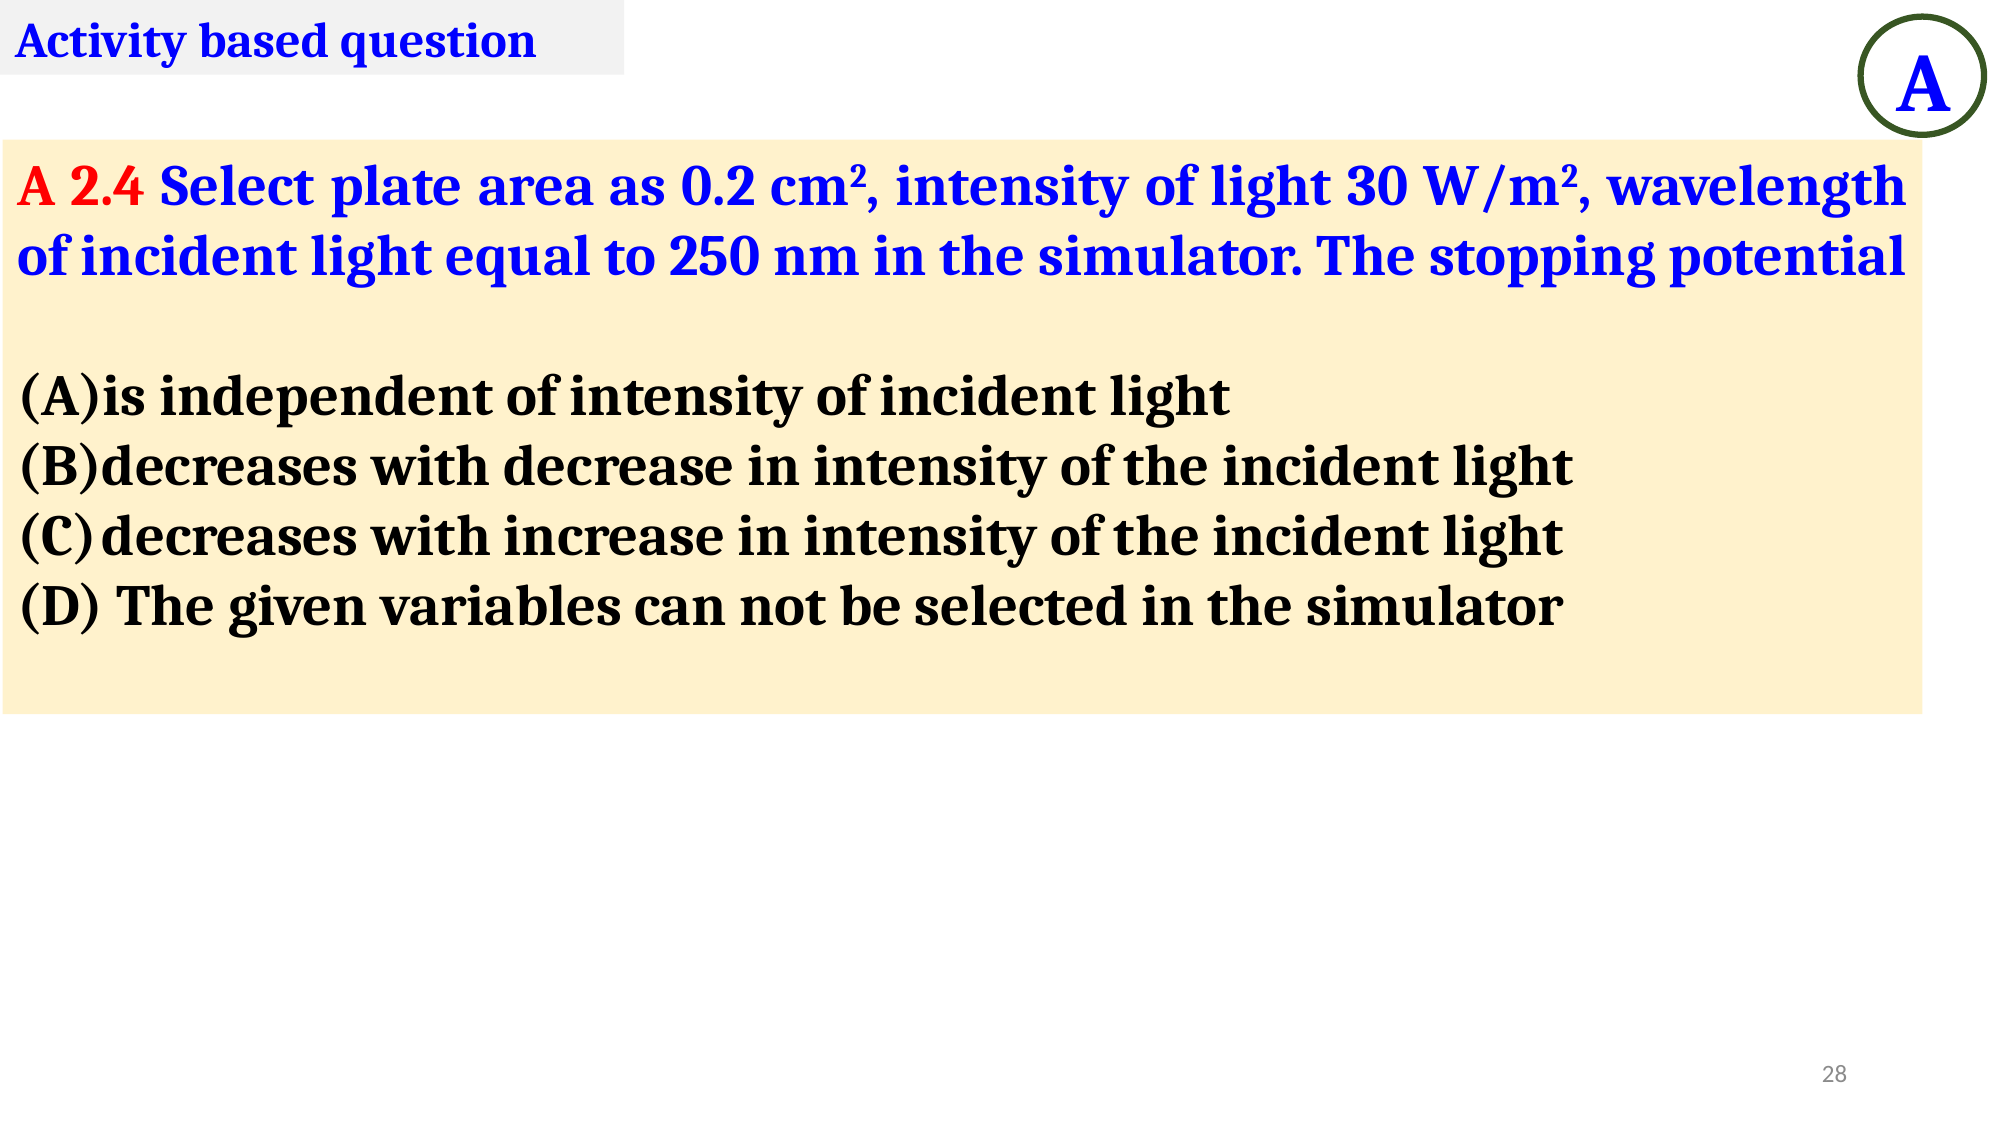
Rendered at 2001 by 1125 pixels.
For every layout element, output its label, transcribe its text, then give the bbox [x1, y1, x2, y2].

text_box A 2.4 Select plate area as 0.2 cm2, intensity of light 30 W/m2, wavelength of incident light equal to 250 nm in the simulator. The stopping potential is independent of intensity of incident light decreases with decrease in intensity of the incident light decreases with increase in intensity of the incident light The given variables can not be selected in the simulator [2, 139, 1923, 715]
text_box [1860, 16, 1985, 135]
text_box Activity based question [0, 0, 625, 75]
slide_number 28 [1412, 1042, 1863, 1103]
